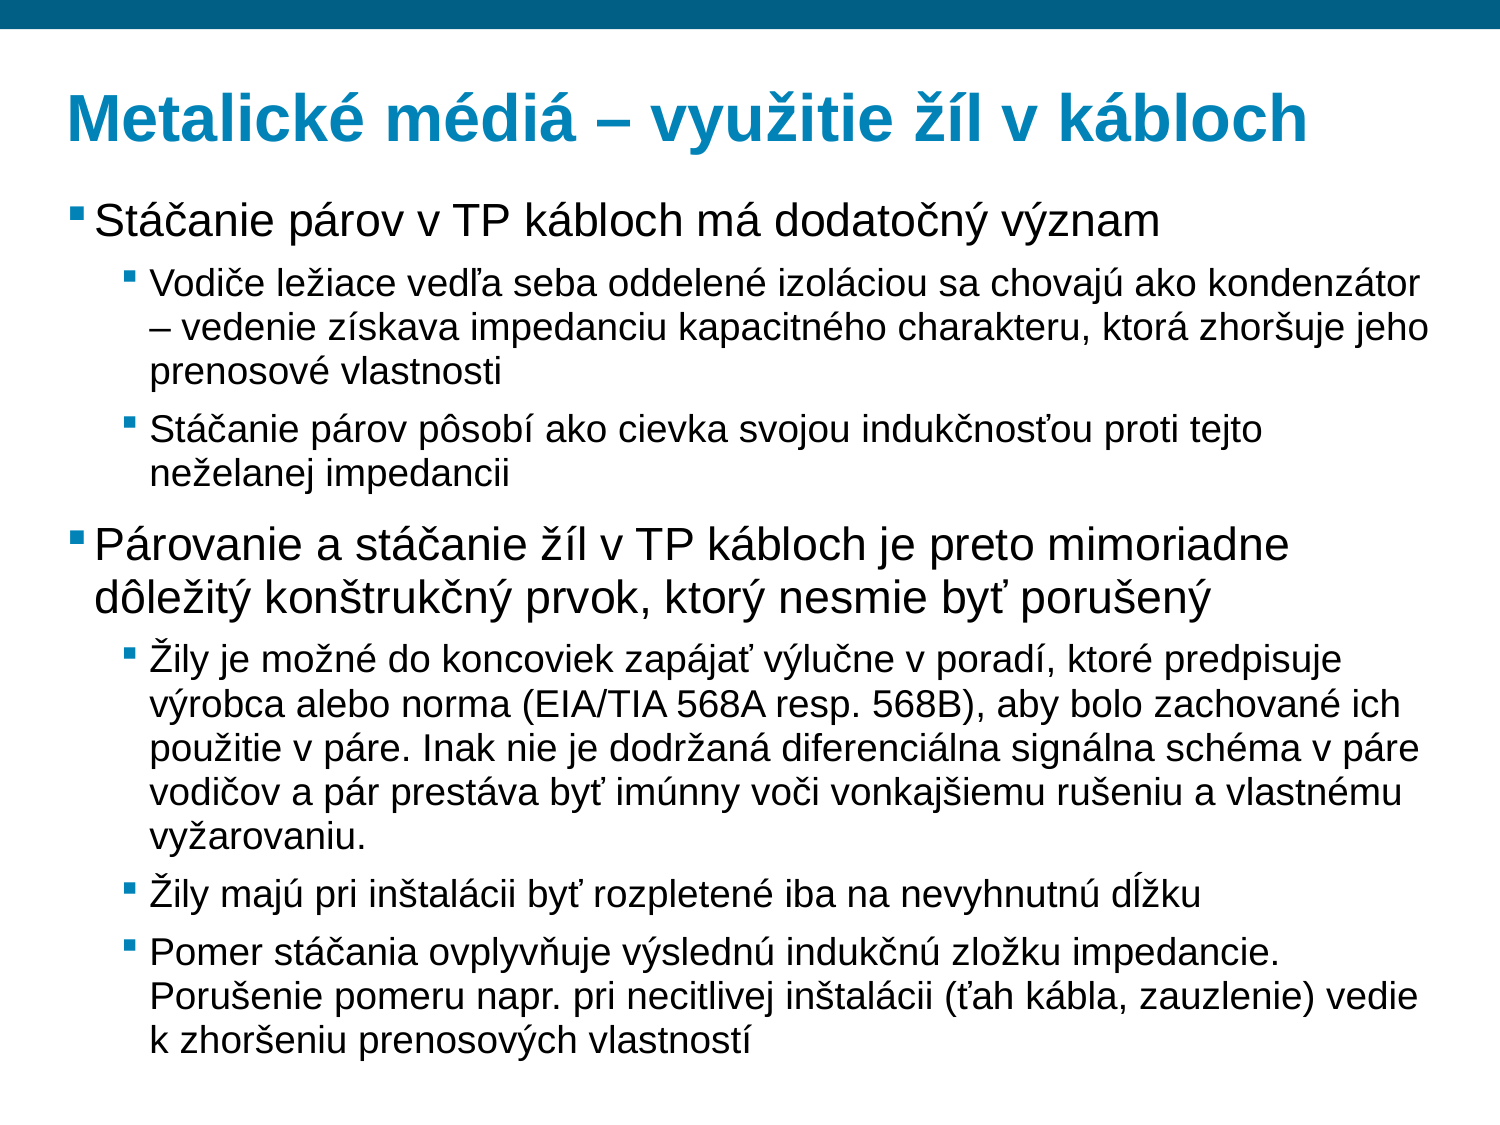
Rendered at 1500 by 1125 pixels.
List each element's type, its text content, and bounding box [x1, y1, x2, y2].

title Metalické médiá – využitie žíl v kábloch [53, 50, 1447, 163]
list Stáčanie párov v TP kábloch má dodatočný význam Vodiče ležiace vedľa seba oddelené izoláciou sa chovajú ako kondenzátor – vedenie získava impedanciu kapacitného charakteru, ktorá zhoršuje jeho prenosové vlastnosti Stáčanie párov pôsobí ako cievka svojou indukčnosťou proti tejto neželanej impedancii Párovanie a stáčanie žíl v TP kábloch je preto mimoriadne dôležitý konštrukčný prvok, ktorý nesmie byť porušený Žily je možné do koncoviek zapájať výlučne v poradí, ktoré predpisuje výrobca alebo norma (EIA/TIA 568A resp. 568B), aby bolo zachované ich použitie v páre. Inak nie je dodržaná diferenciálna signálna schéma v páre vodičov a pár prestáva byť imúnny voči vonkajšiemu rušeniu a vlastnému vyžarovaniu. Žily majú pri inštalácii byť rozpletené iba na nevyhnutnú dĺžku Pomer stáčania ovplyvňuje výslednú indukčnú zložku impedancie. Porušenie pomeru napr. pri necitlivej inštalácii (ťah kábla, zauzlenie) vedie k zhoršeniu prenosových vlastností [53, 187, 1447, 1075]
